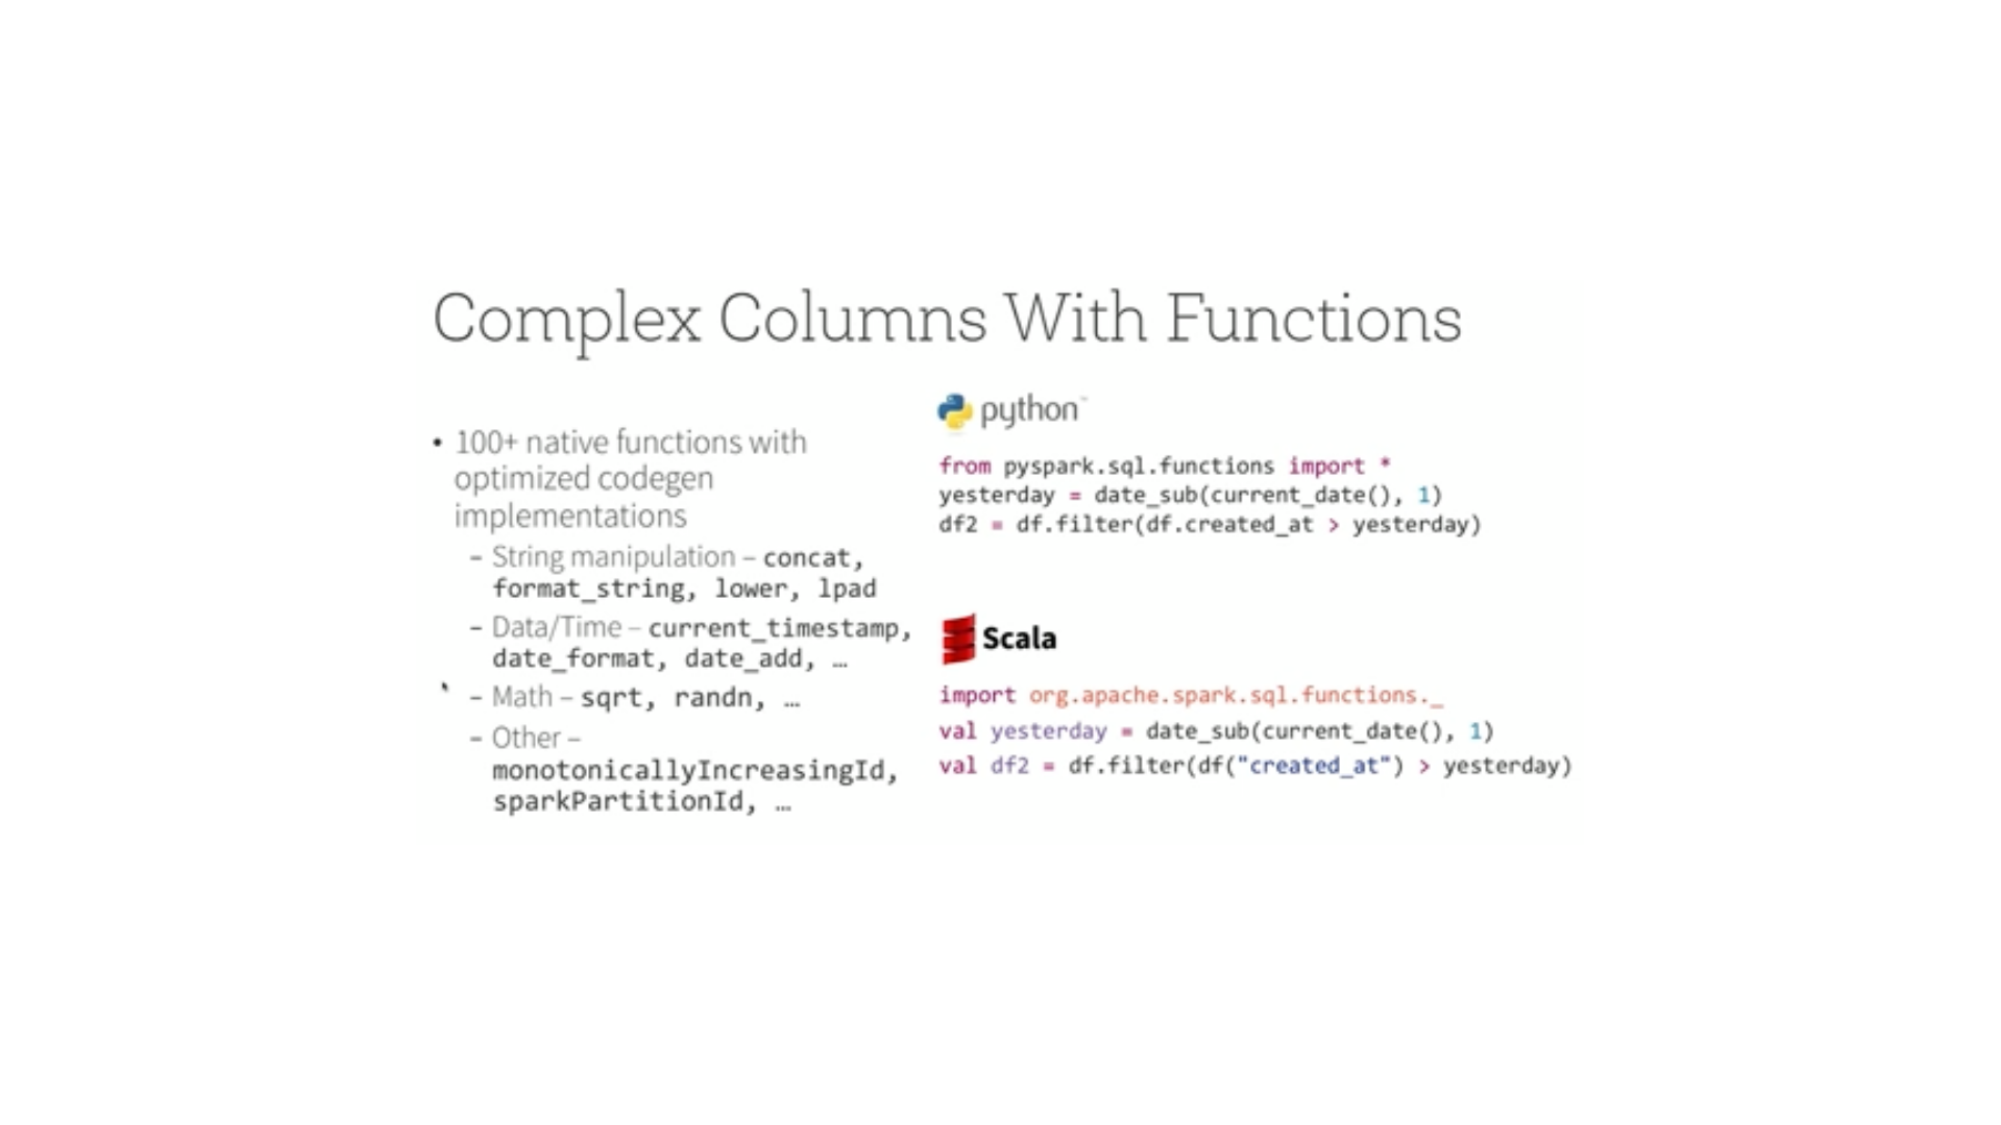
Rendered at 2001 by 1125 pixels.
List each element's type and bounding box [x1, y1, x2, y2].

picture [416, 280, 1584, 845]
